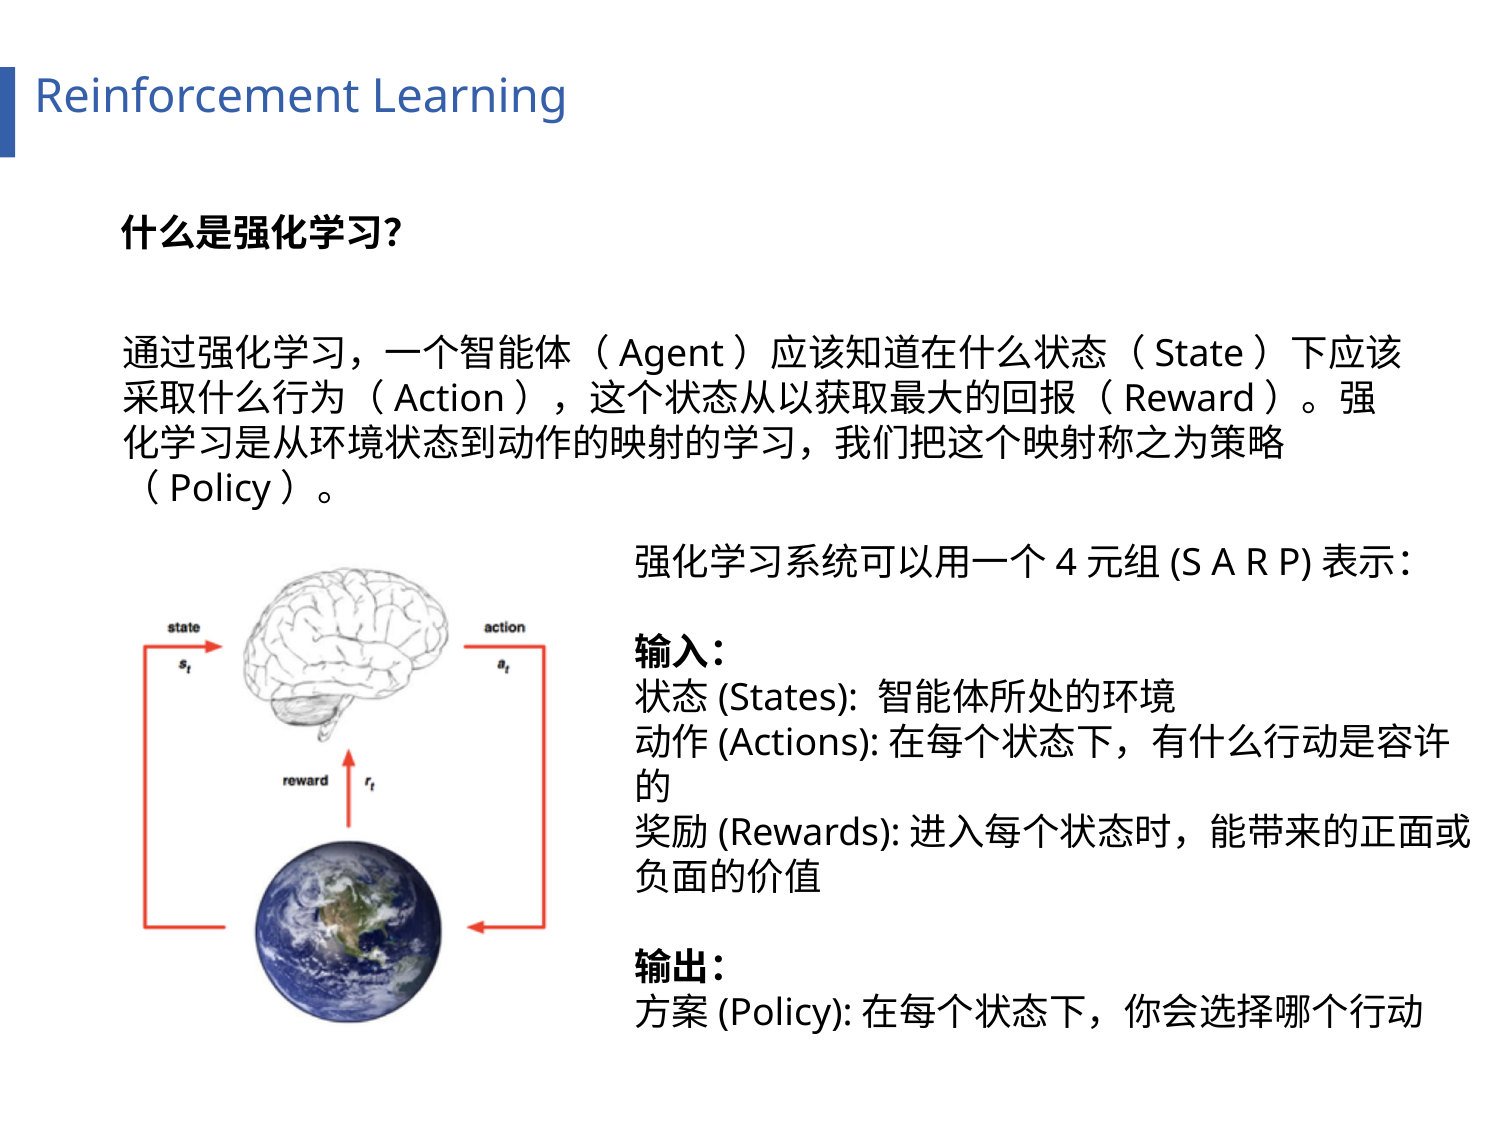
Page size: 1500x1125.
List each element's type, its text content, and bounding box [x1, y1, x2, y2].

text_box 强化学习系统可以用一个4元组(S A R P)表示： 输入： 状态(States): 智能体所处的环境 动作(Actions):在每个状态下，有什么行动是容许的 奖励(Rewards):进入每个状态时，能带来的正面或负面的价值 输出： 方案(Policy):在每个状态下，你会选择哪个行动 [626, 530, 1483, 1041]
text_box 通过强化学习，一个智能体（Agent）应该知道在什么状态（State）下应该采取什么行为（Action），这个状态从以获取最大的回报（Reward）。强化学习是从环境状态到动作的映射的学习，我们把这个映射称之为策略（Policy）。 [115, 321, 1419, 517]
text_box 什么是强化学习？ [113, 201, 429, 262]
list Reinforcement Learning [26, 63, 834, 134]
picture [133, 561, 556, 1035]
